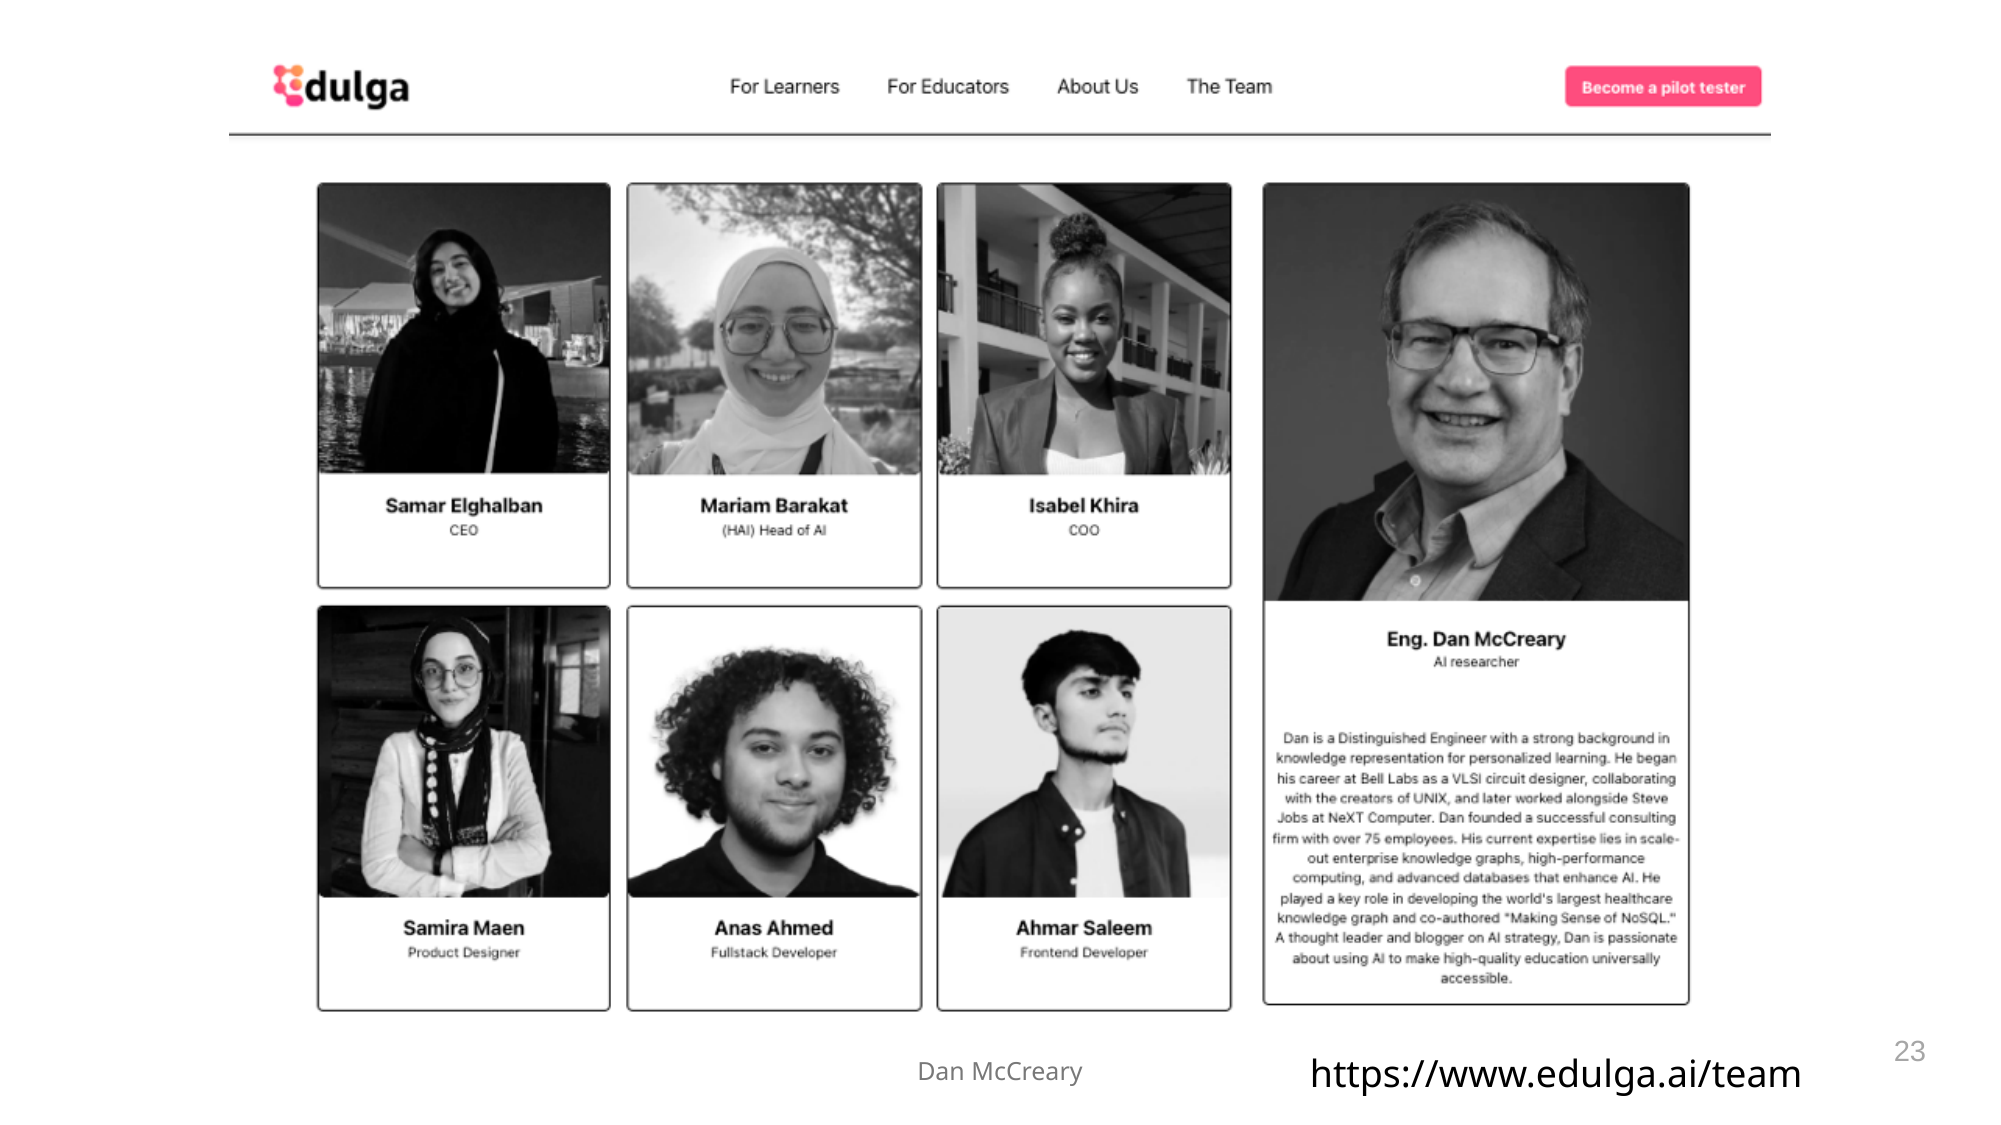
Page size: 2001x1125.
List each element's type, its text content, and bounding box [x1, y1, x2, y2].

picture [228, 46, 1772, 1044]
footer Dan McCreary [662, 1044, 1338, 1103]
text_box https://www.edulga.ai/team [1338, 1043, 1818, 1103]
slide_number 23 [1772, 1019, 1942, 1080]
